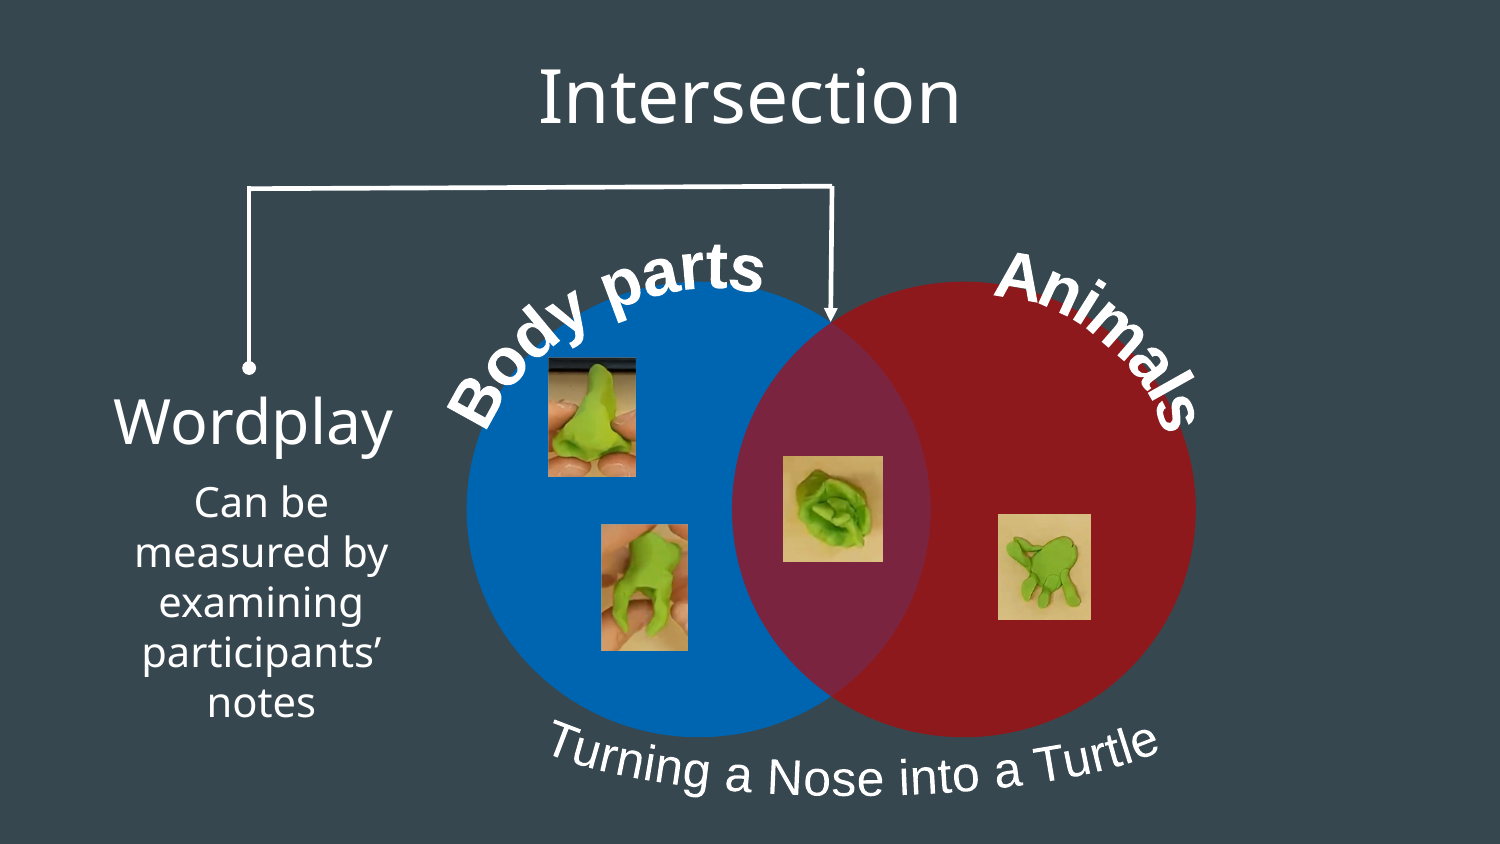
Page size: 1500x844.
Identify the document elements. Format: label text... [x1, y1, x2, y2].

text_box Can be measured by examining participants’ notes [96, 460, 427, 632]
picture [548, 357, 636, 477]
text_box [729, 279, 1198, 740]
picture [998, 514, 1091, 620]
picture [600, 523, 689, 651]
text_box [464, 279, 831, 740]
text_box Intersection [1, 33, 1500, 128]
picture [783, 456, 883, 563]
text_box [250, 185, 833, 189]
text_box Wordplay [88, 367, 419, 462]
